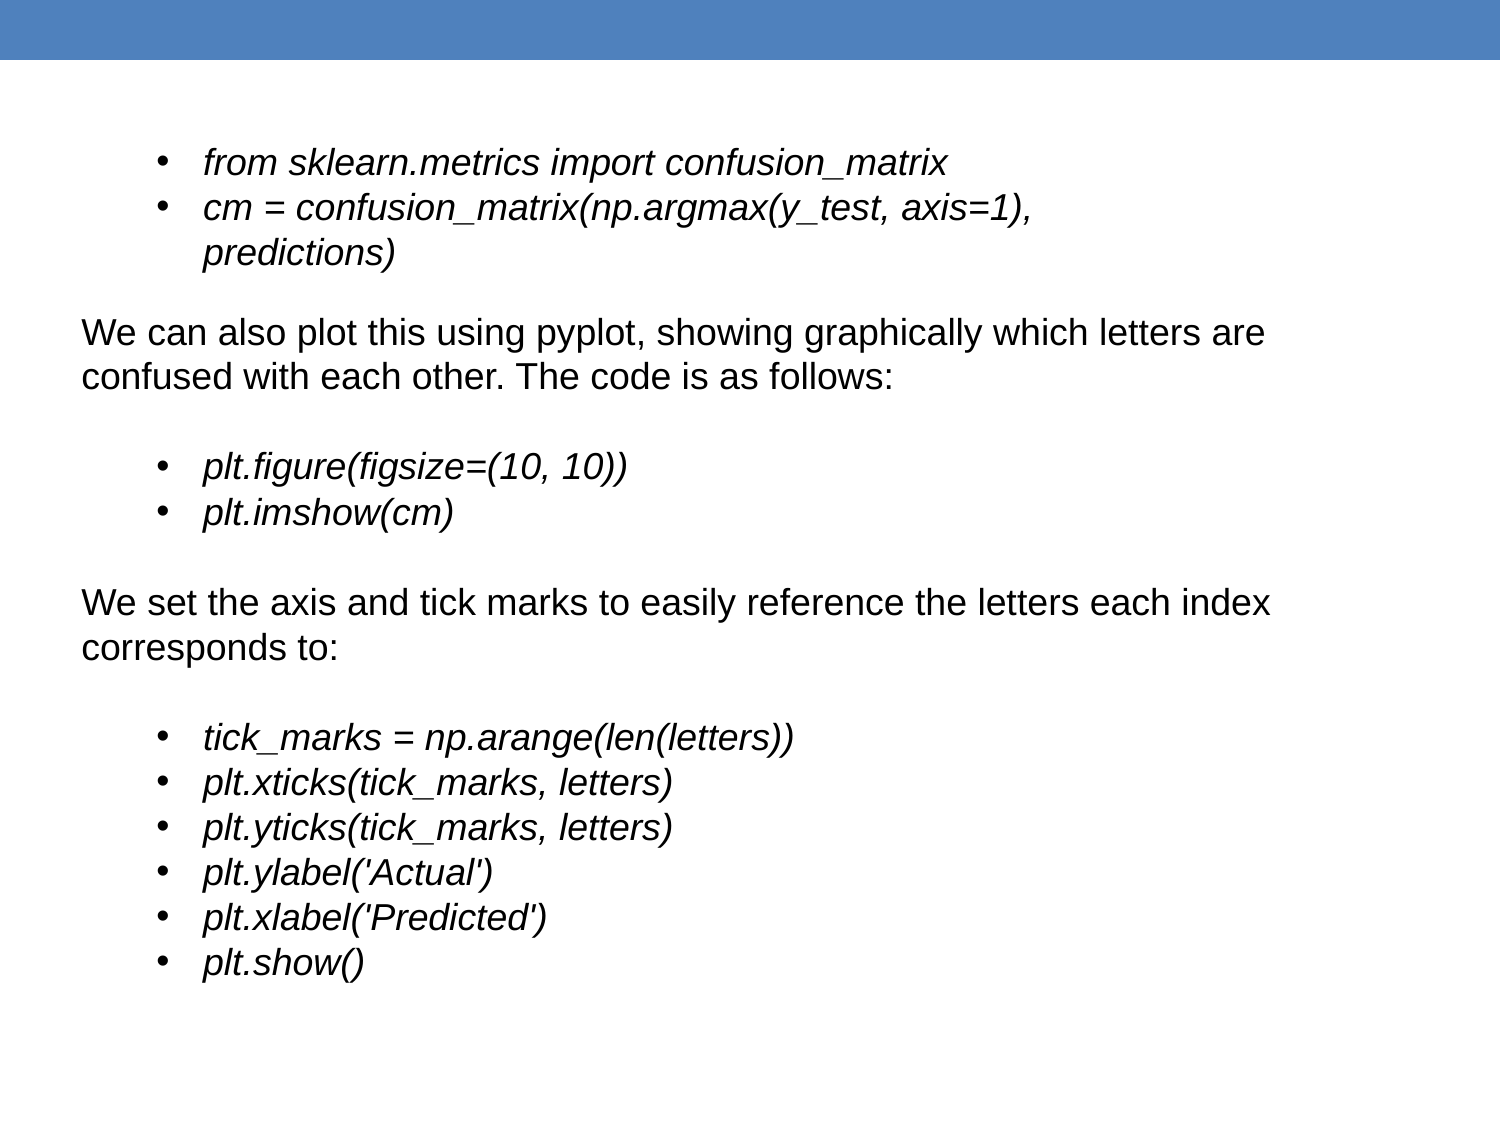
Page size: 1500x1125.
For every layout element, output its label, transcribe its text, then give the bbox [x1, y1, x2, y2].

text_box from sklearn.metrics import confusion_matrix cm = confusion_matrix(np.argmax(y_test, axis=1), predictions) [66, 130, 1097, 280]
text_box We can also plot this using pyplot, showing graphically which letters are confused with each other. The code is as follows: plt.figure(figsize=(10, 10)) plt.imshow(cm) We set the axis and tick marks to easily reference the letters each index corresponds to: tick_marks = np.arange(len(letters)) plt.xticks(tick_marks, letters) plt.yticks(tick_marks, letters) plt.ylabel('Actual') plt.xlabel('Predicted') plt.show() [66, 300, 1390, 990]
